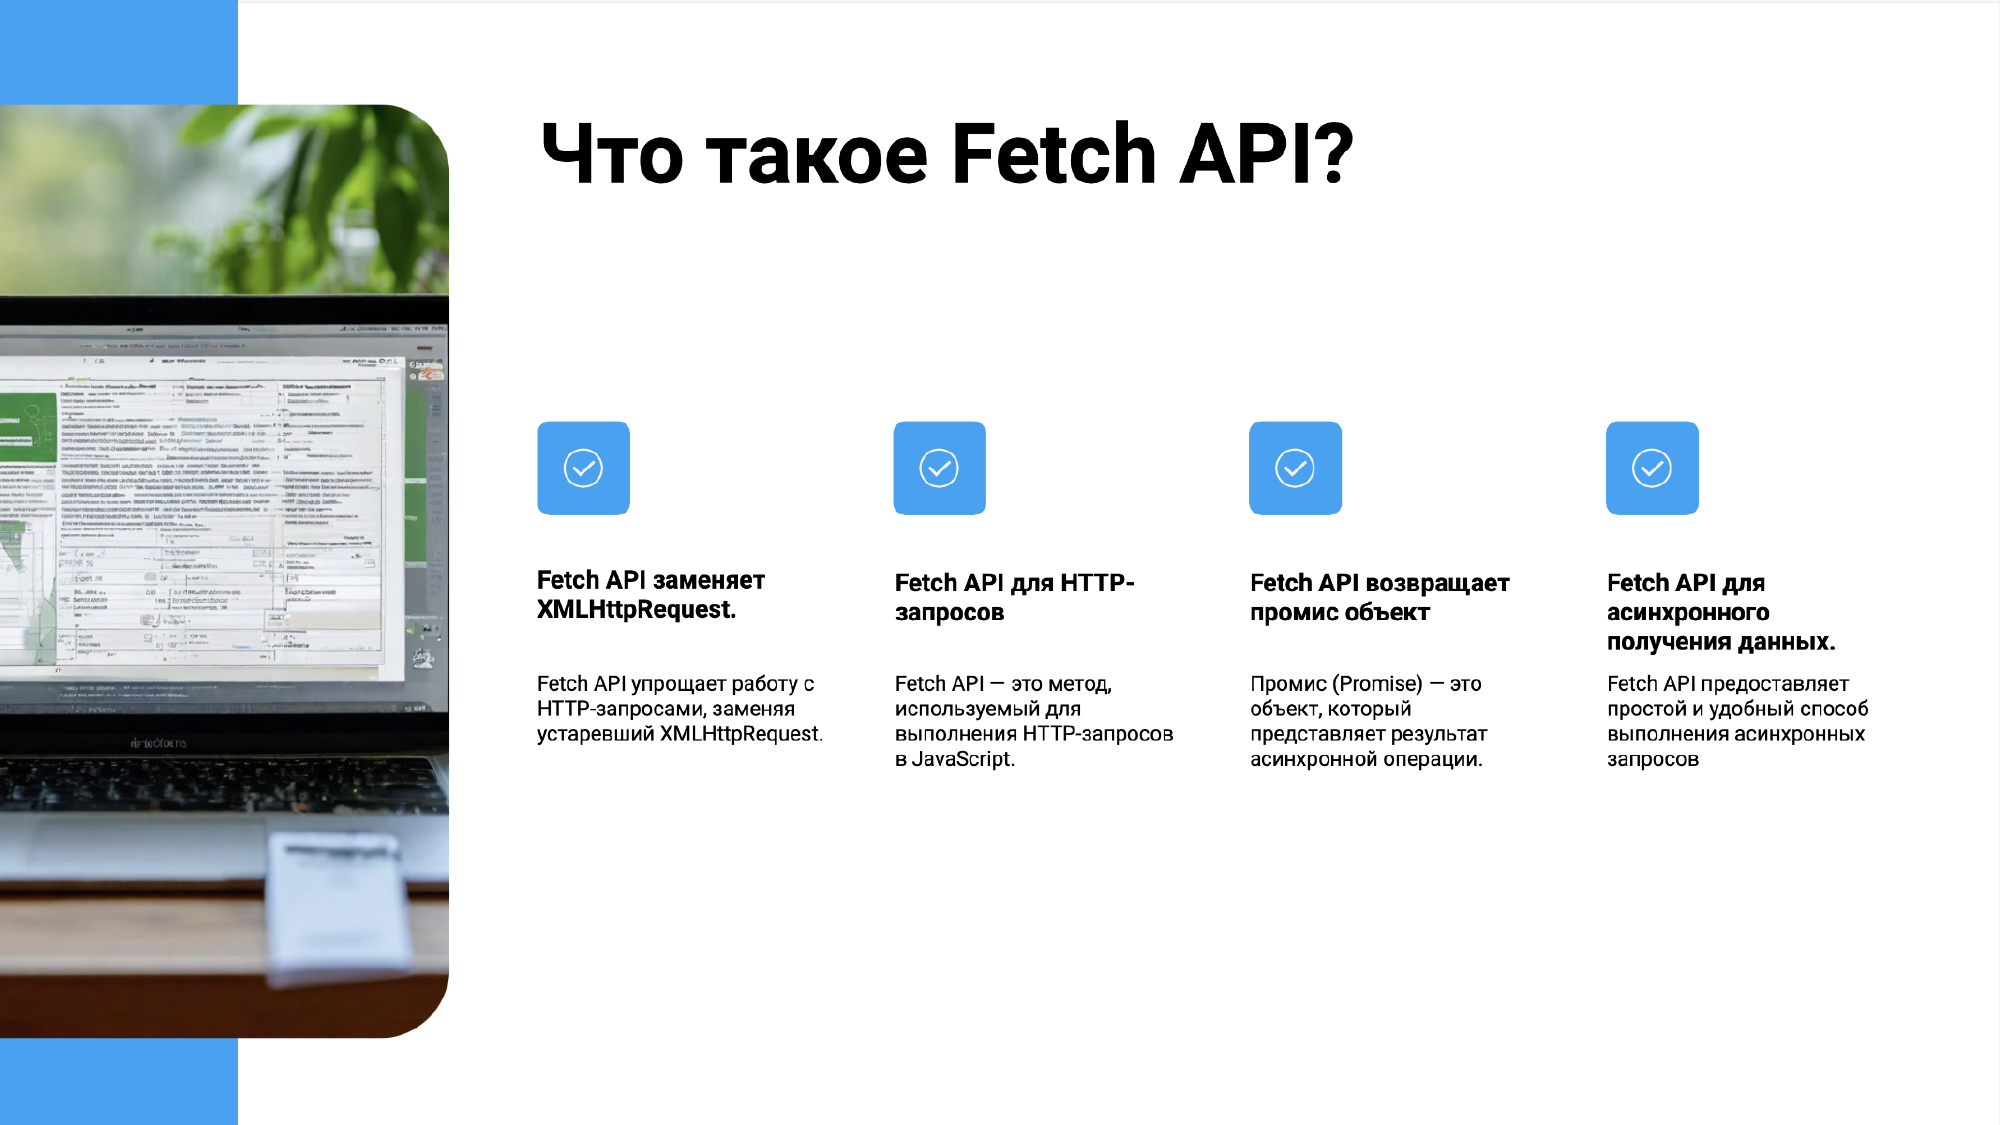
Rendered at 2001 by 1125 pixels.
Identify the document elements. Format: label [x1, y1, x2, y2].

list [0, 0, 2000, 1125]
